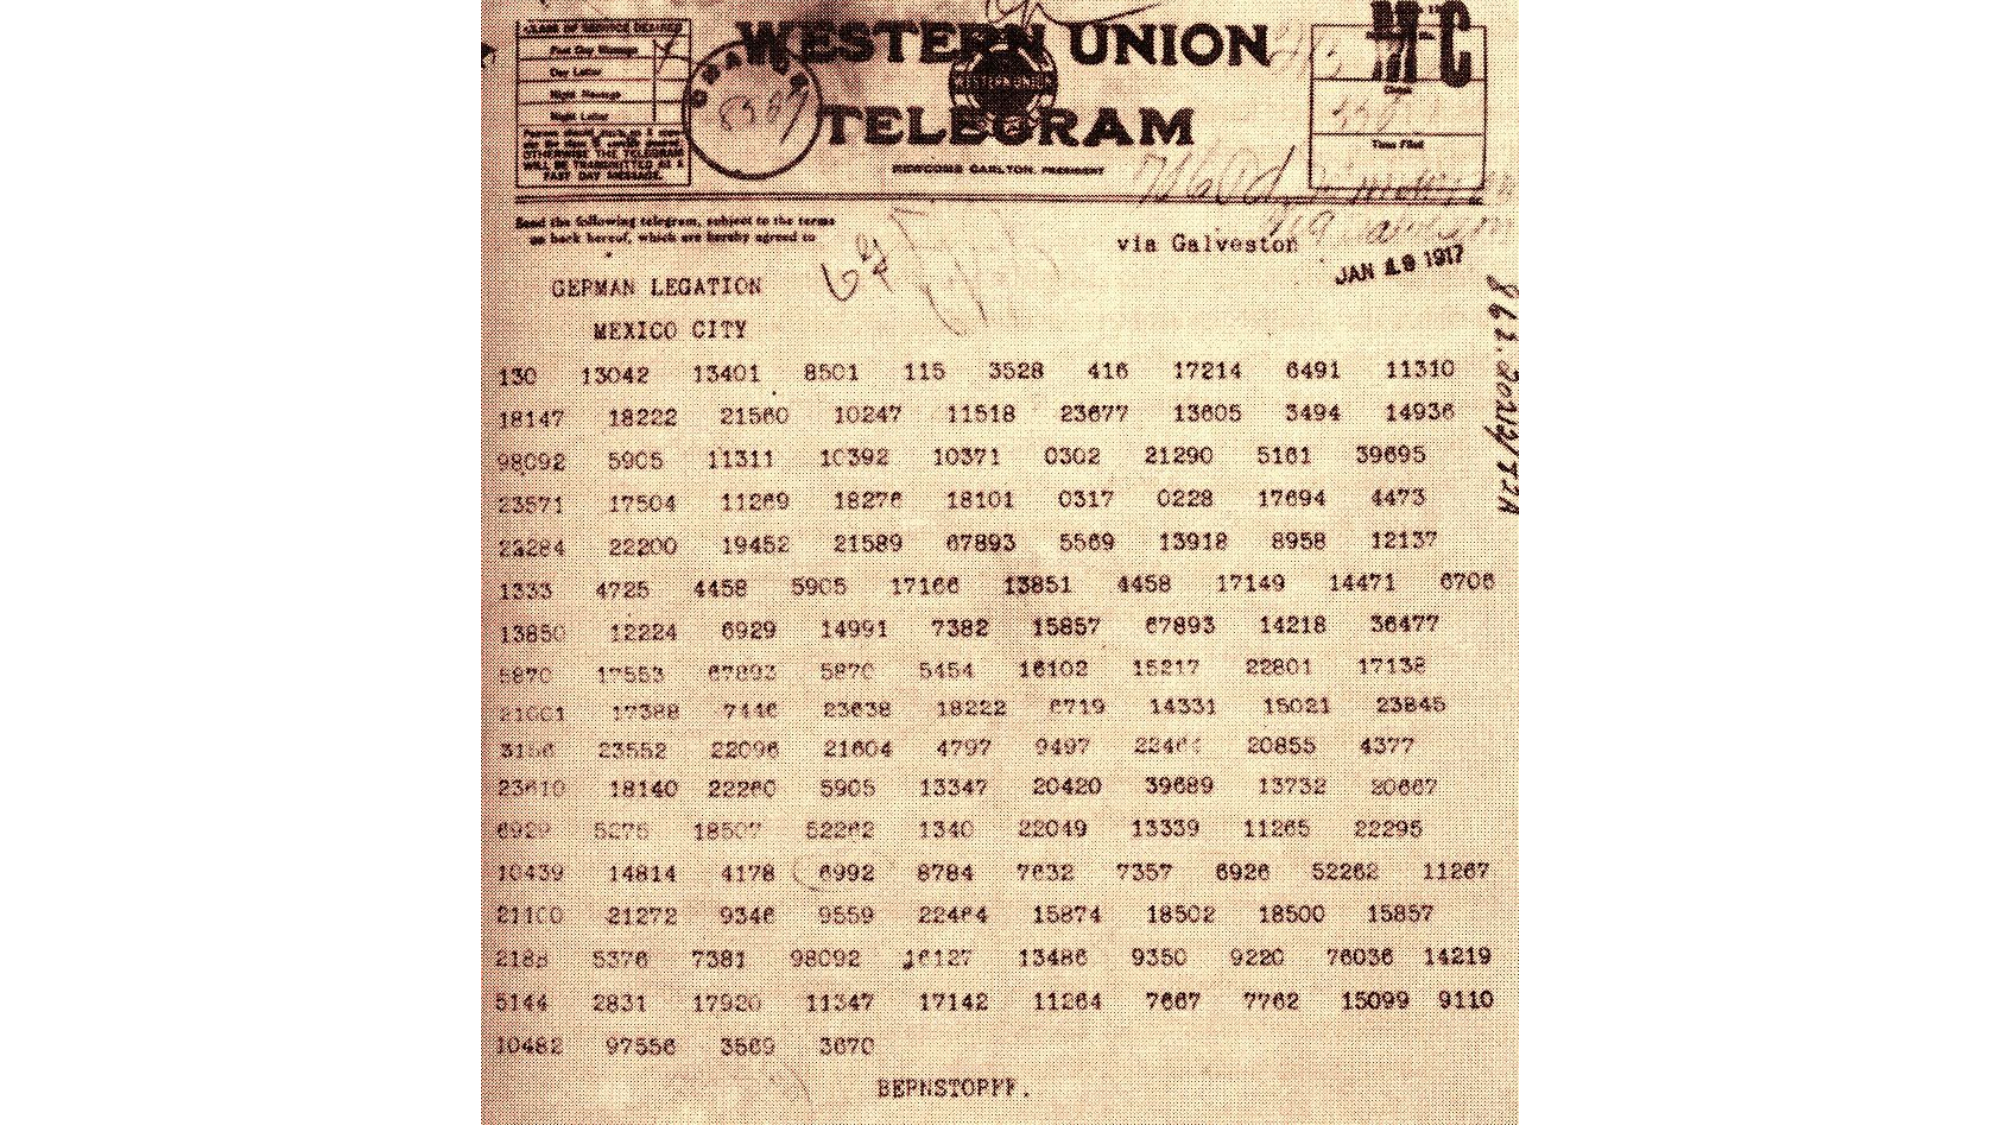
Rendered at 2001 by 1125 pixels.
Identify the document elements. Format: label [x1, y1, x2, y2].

picture [481, 0, 1519, 1125]
